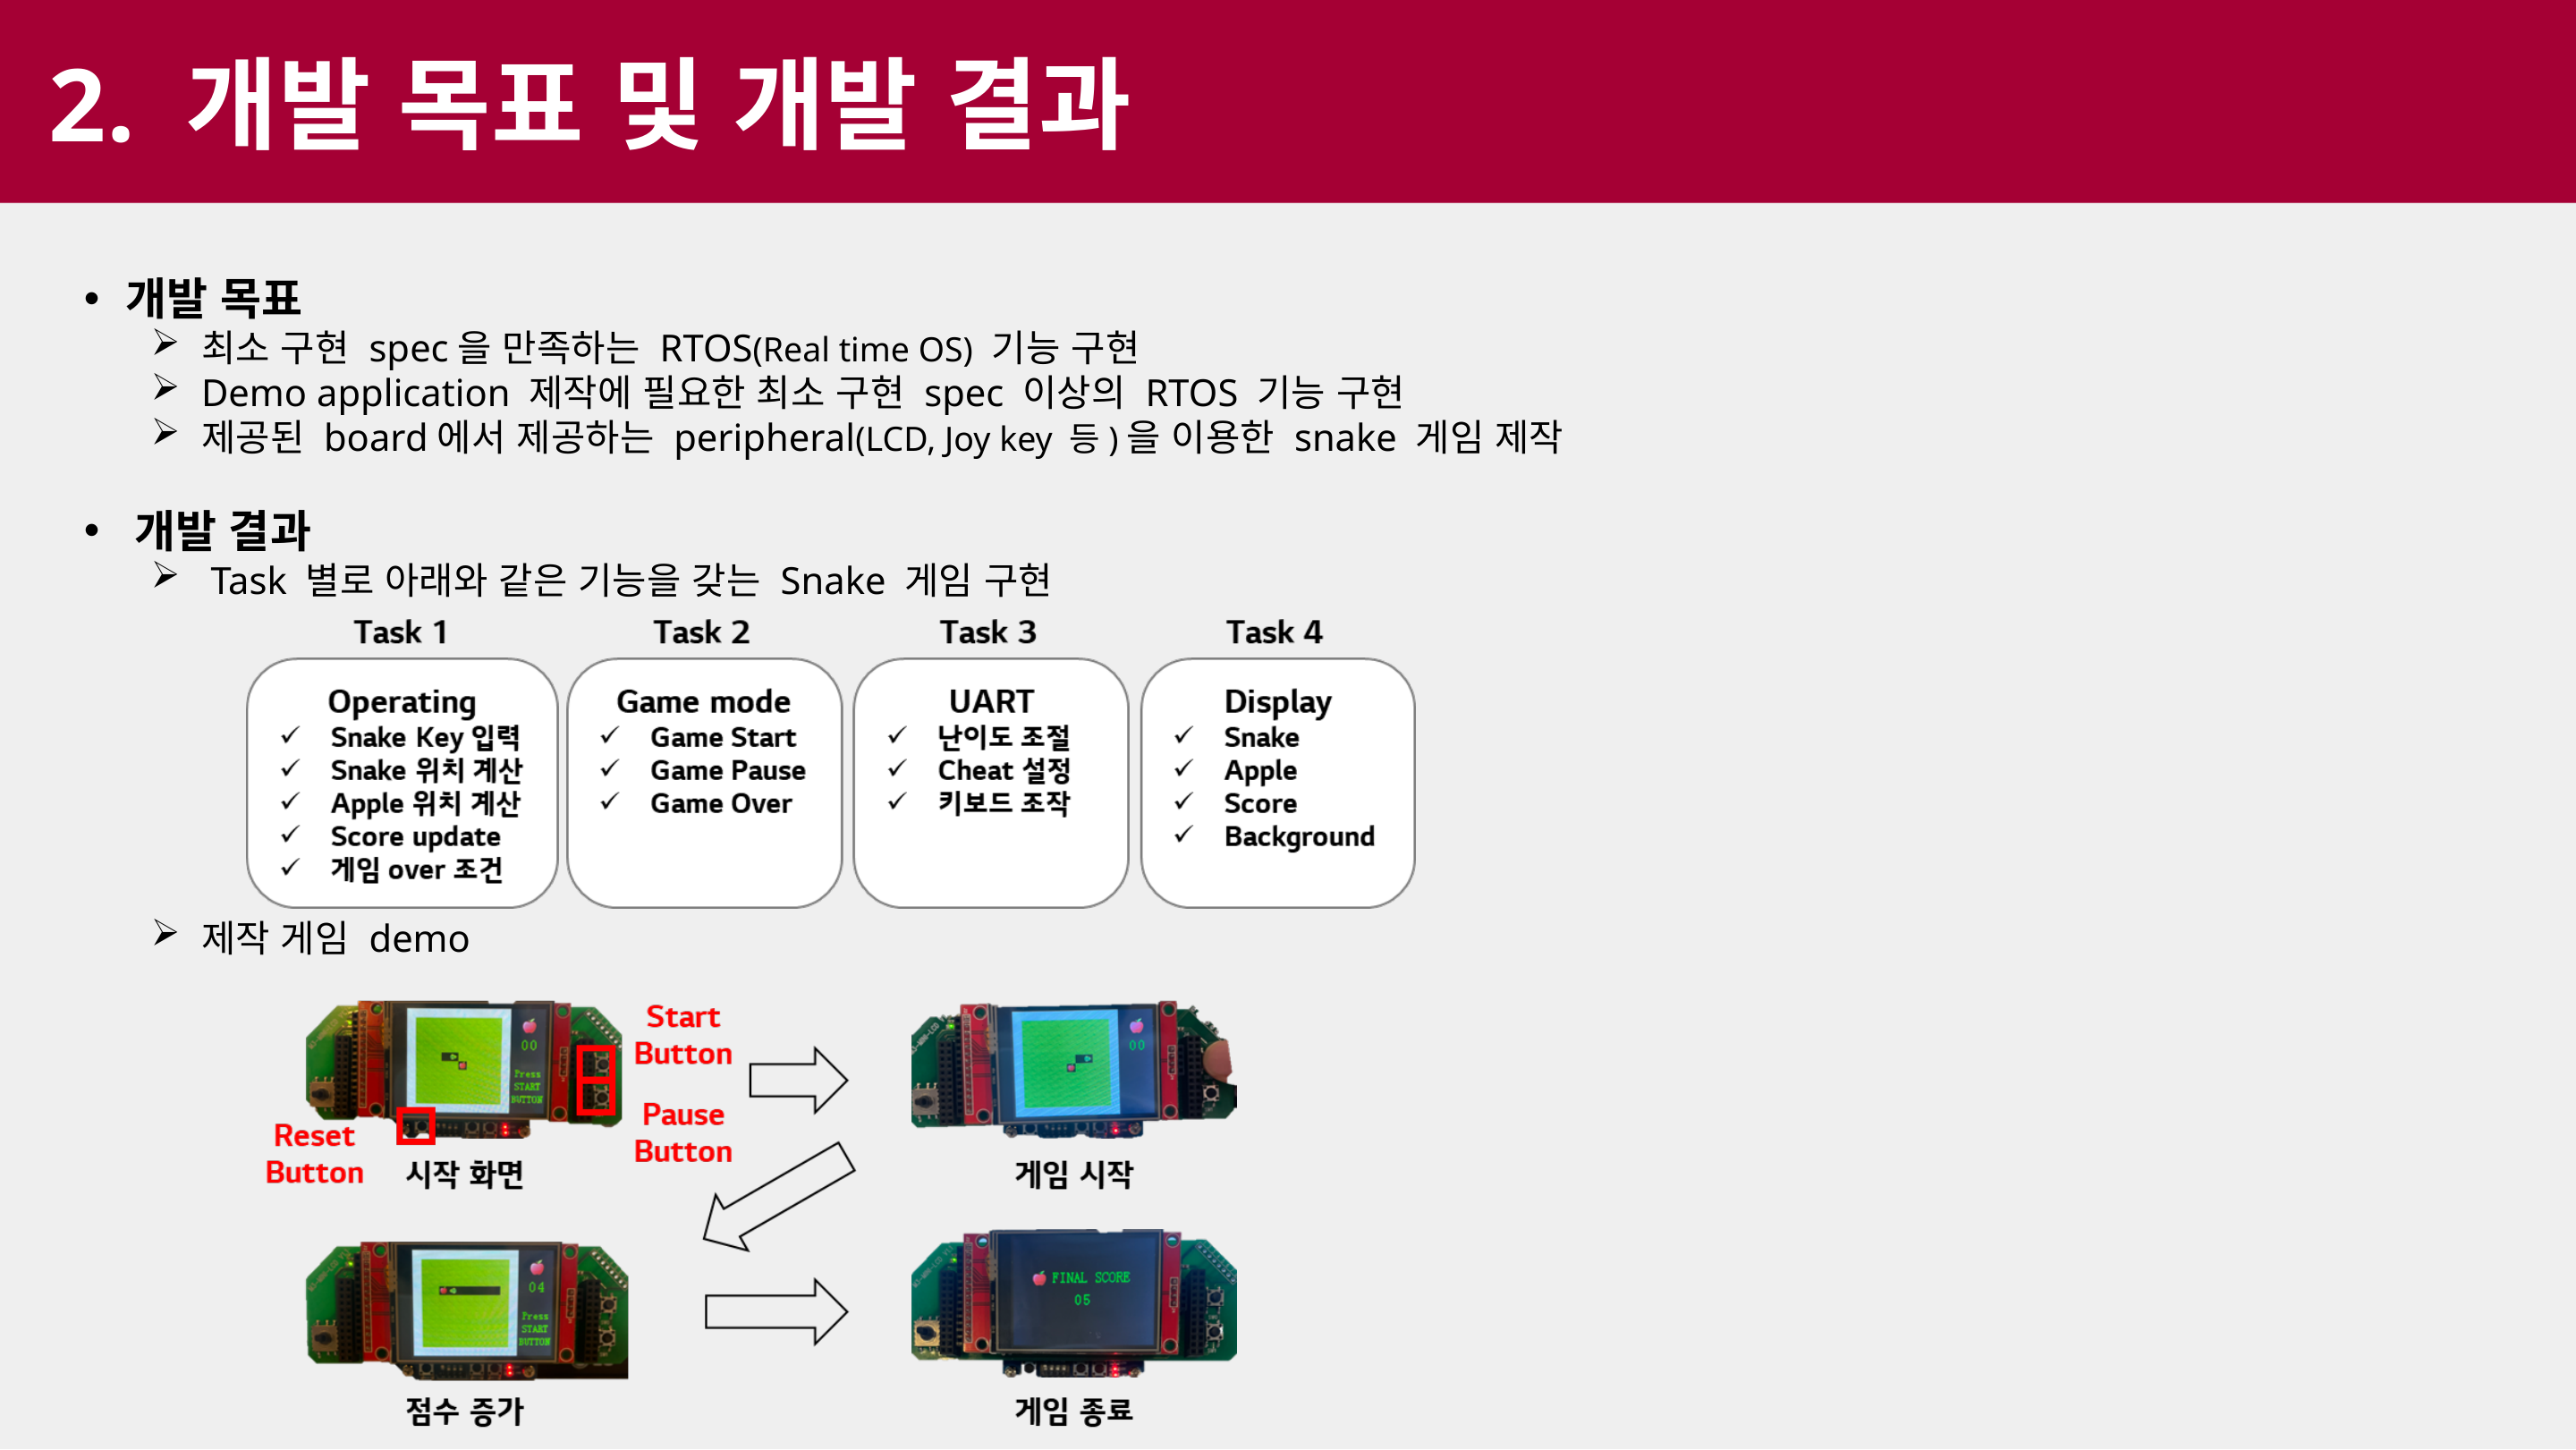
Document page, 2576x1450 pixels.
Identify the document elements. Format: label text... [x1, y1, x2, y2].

picture [0, 0, 2576, 1449]
text_box 2. 개발 목표 및 개발 결과 [36, 35, 2118, 169]
text_box 개발 목표 최소 구현 spec을 만족하는 RTOS(Real time OS) 기능 구현 Demo application 제작에 필요한 최소 구현 spec 이상의 RTOS 기능 구현 제공된 board에서 제공하는 peripheral(LCD, Joy key 등)을 이용한 snake 게임 제작 개발 결과 Task 별로 아래와 같은 기능을 갖는 Snake 게임 구현 제작 게임 demo [70, 264, 1578, 1056]
